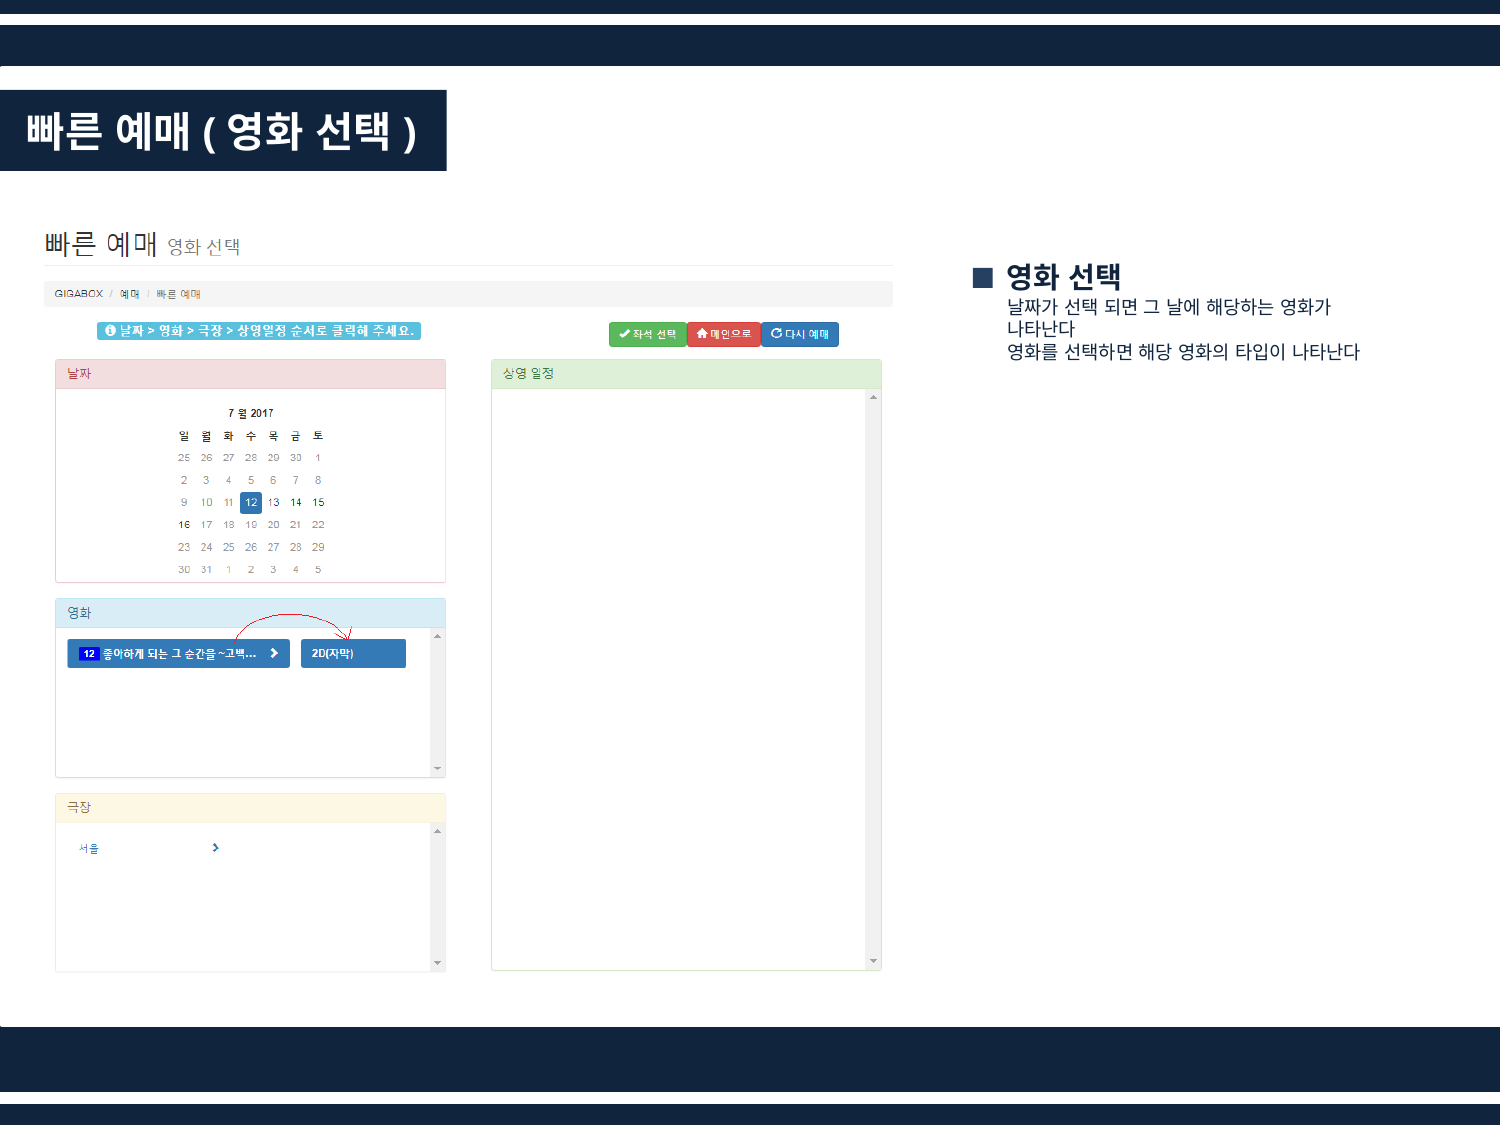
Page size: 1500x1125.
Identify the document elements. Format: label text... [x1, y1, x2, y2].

text_box [0, 66, 1500, 1027]
picture [40, 229, 904, 985]
text_box [0, 14, 1500, 25]
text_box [972, 252, 1413, 385]
text_box [0, 1092, 1500, 1104]
text_box 빠른 예매(영화 선택) [0, 88, 449, 173]
